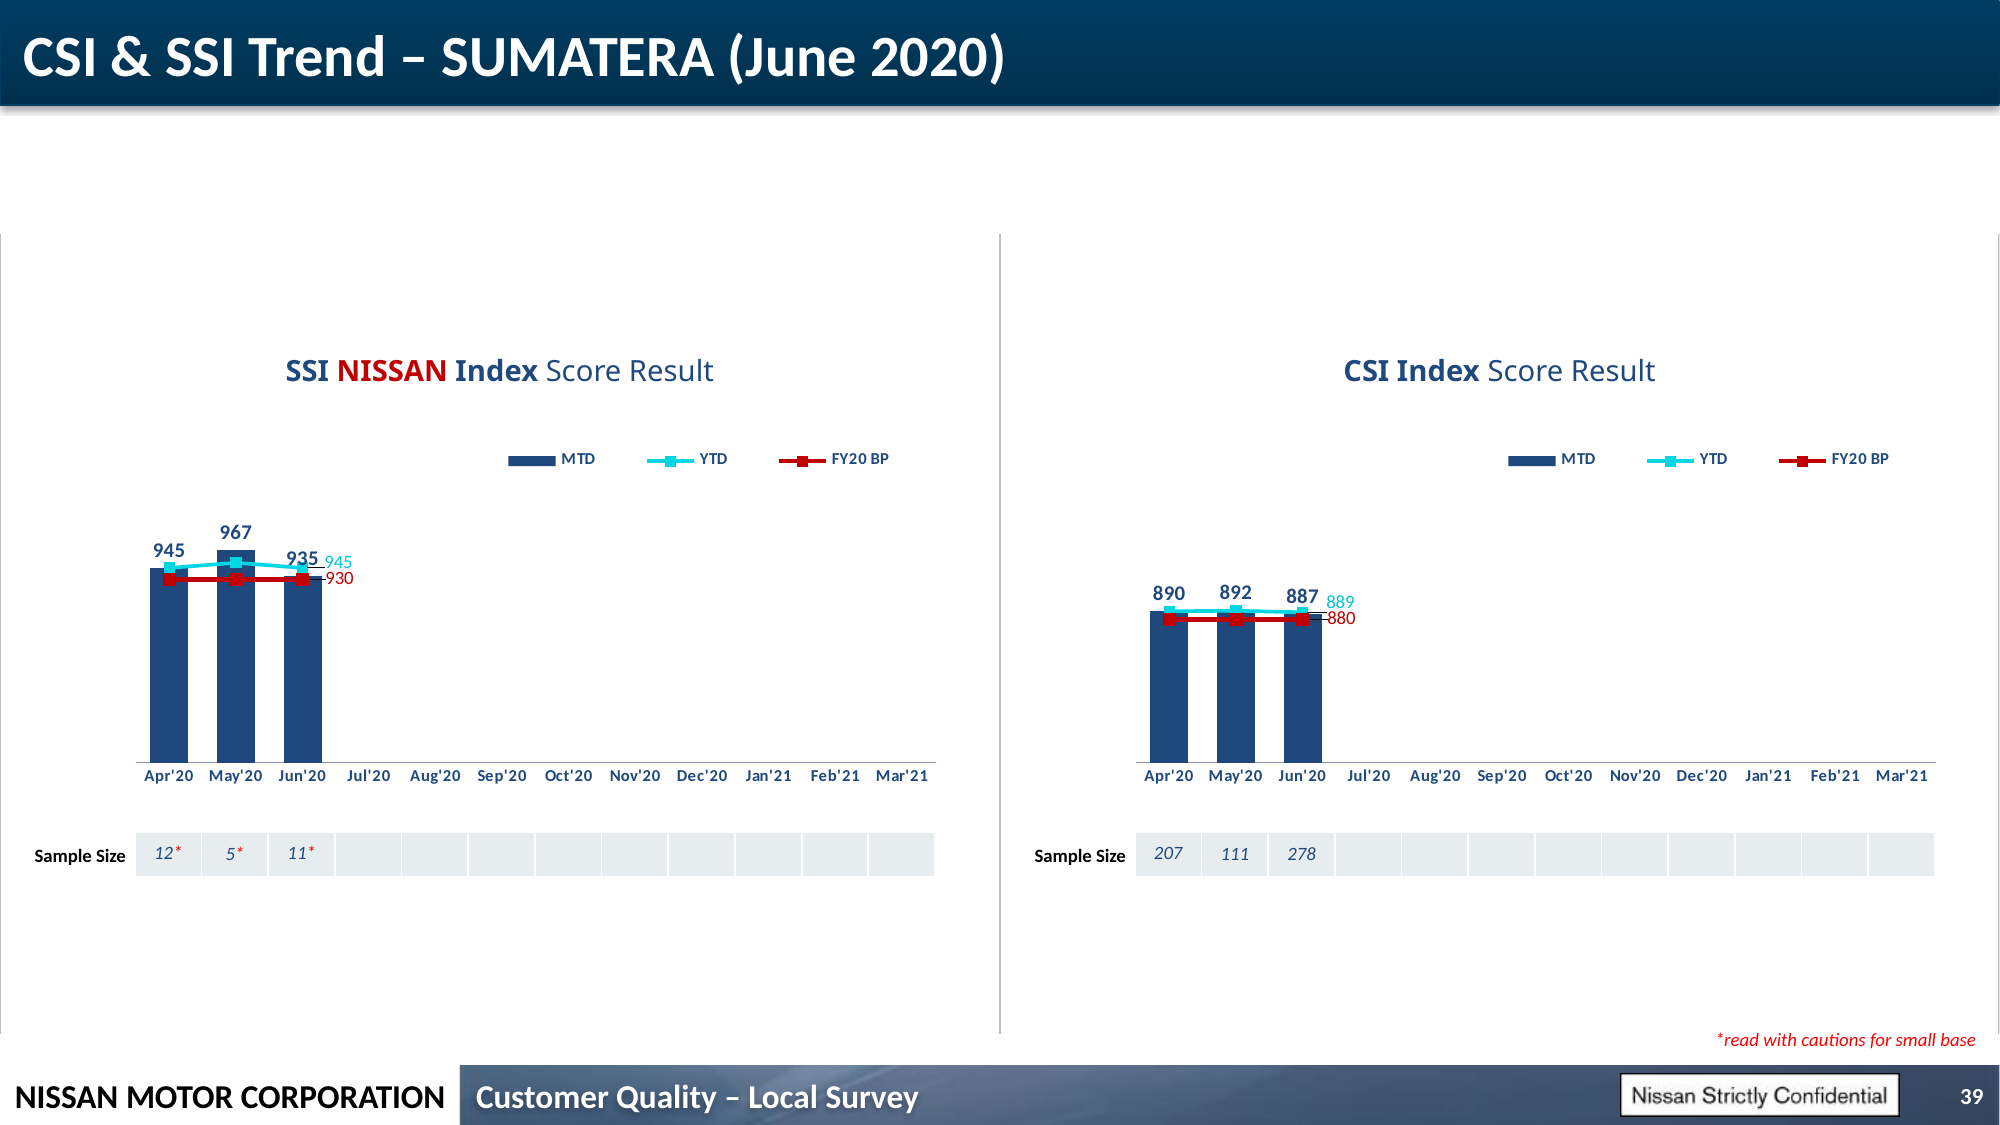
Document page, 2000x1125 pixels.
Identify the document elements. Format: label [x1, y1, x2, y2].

table_header [736, 833, 801, 876]
table_header [669, 833, 734, 876]
table_header [1536, 833, 1601, 876]
title [5, 8, 1994, 97]
table_header [1136, 833, 1201, 876]
chart [75, 415, 991, 823]
chart [1075, 415, 1991, 823]
table_header [1469, 833, 1534, 876]
table_header [1869, 833, 1934, 876]
text_box [1012, 843, 1126, 866]
table_header [1602, 833, 1667, 876]
table_header [1669, 833, 1734, 876]
table_header [803, 833, 867, 876]
table_header [202, 833, 267, 876]
table_header [869, 833, 934, 876]
table_header [1736, 833, 1801, 876]
text_box [270, 344, 729, 395]
table_header [1269, 833, 1334, 876]
text_box [1328, 344, 1671, 395]
table_header [1402, 833, 1467, 876]
table_header [536, 833, 601, 876]
table_header [1202, 833, 1267, 876]
text_box [1699, 1020, 1991, 1058]
slide_number [1927, 1065, 1999, 1125]
table_header [469, 833, 534, 876]
table_header [1336, 833, 1401, 876]
table_header [269, 833, 334, 876]
table_header [1802, 833, 1867, 876]
table_header [136, 833, 201, 876]
text_box [12, 843, 126, 866]
picture [459, 1065, 1927, 1125]
table_header [602, 833, 667, 876]
table_header [402, 833, 467, 876]
table_header [336, 833, 401, 876]
